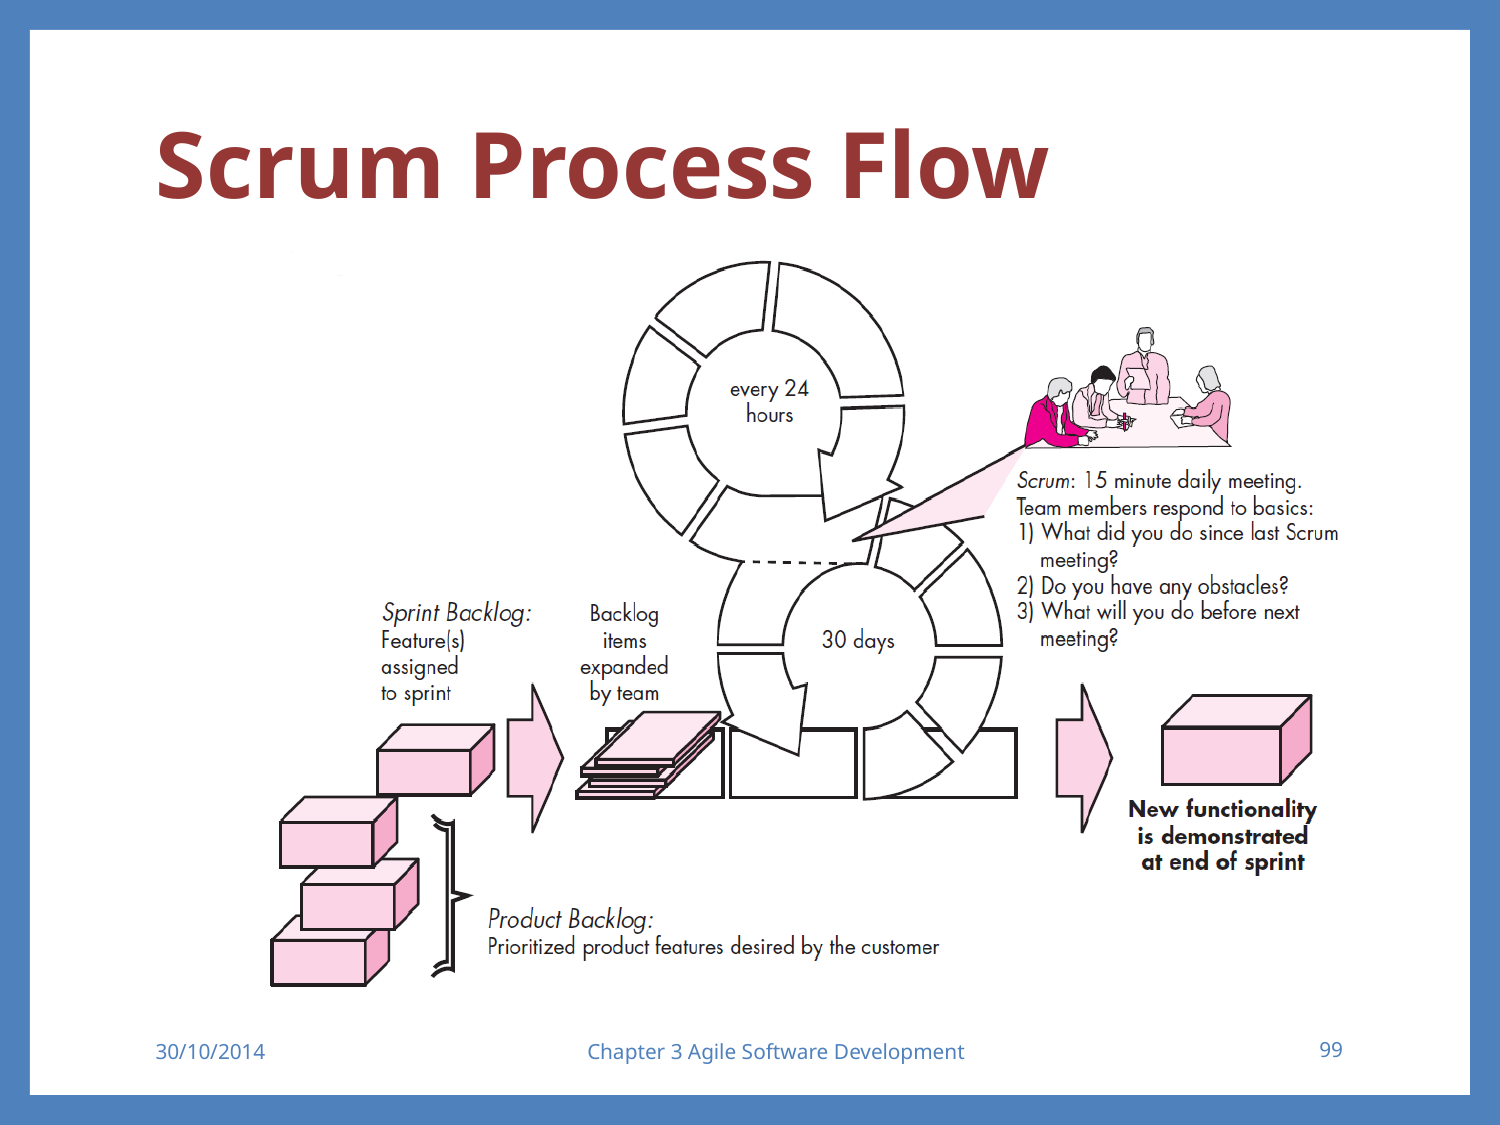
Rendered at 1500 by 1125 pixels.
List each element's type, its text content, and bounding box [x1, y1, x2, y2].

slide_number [140, 1020, 428, 1081]
title Scrum Process Flow [140, 99, 1356, 235]
picture [119, 237, 1377, 1004]
footer Chapter 3 Agile Software Development [485, 1020, 1067, 1081]
slide_number 99 [1147, 1020, 1358, 1081]
